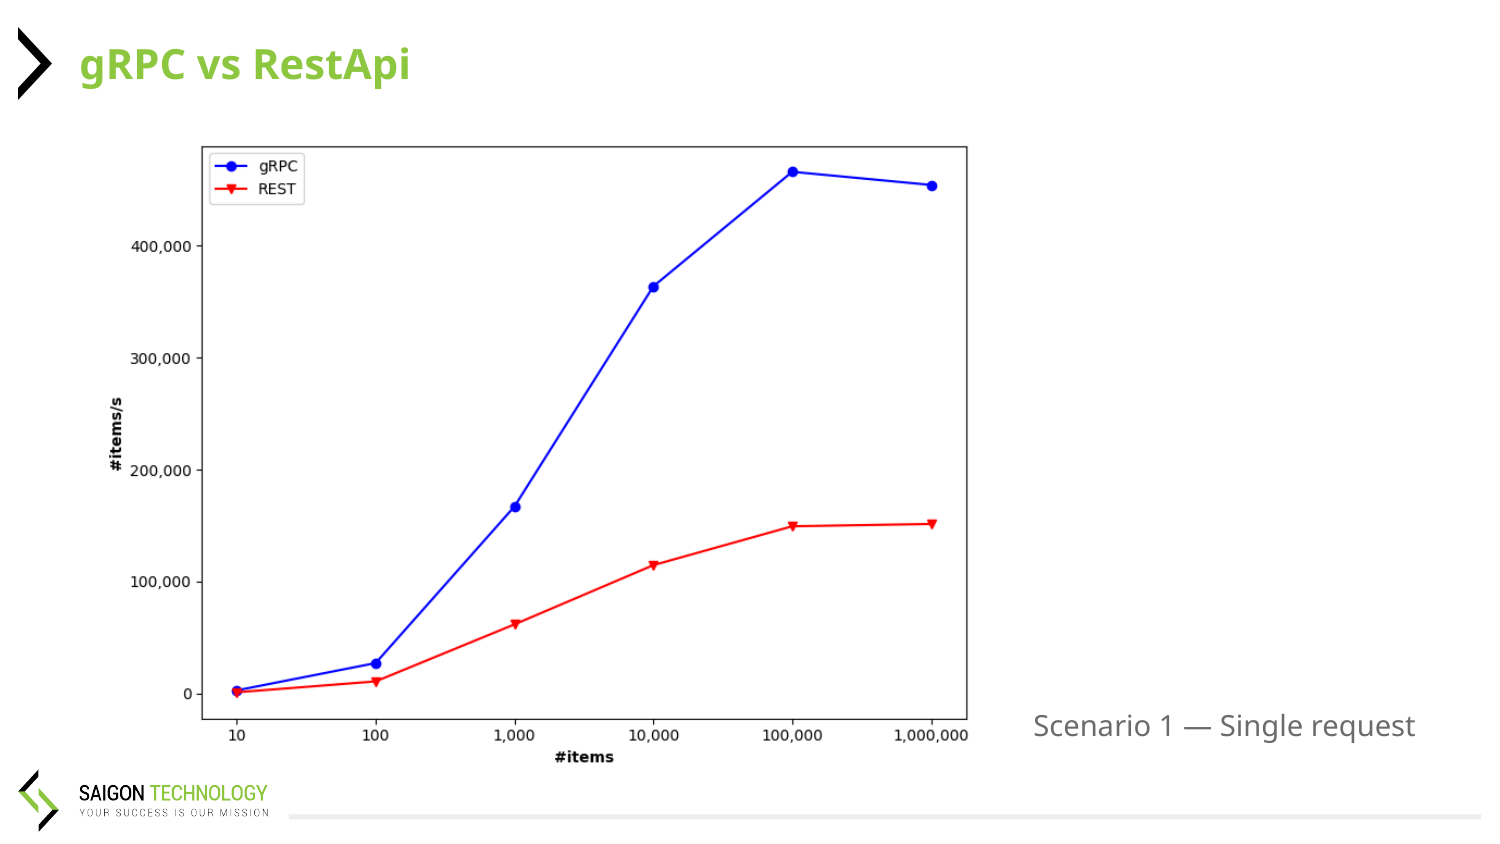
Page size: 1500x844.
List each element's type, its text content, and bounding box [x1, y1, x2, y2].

text_box gRPC vs RestApi [64, 23, 990, 104]
text_box Scenario 1 — Single request [1018, 700, 1441, 751]
picture [107, 141, 974, 770]
picture [18, 27, 53, 100]
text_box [18, 768, 1482, 833]
